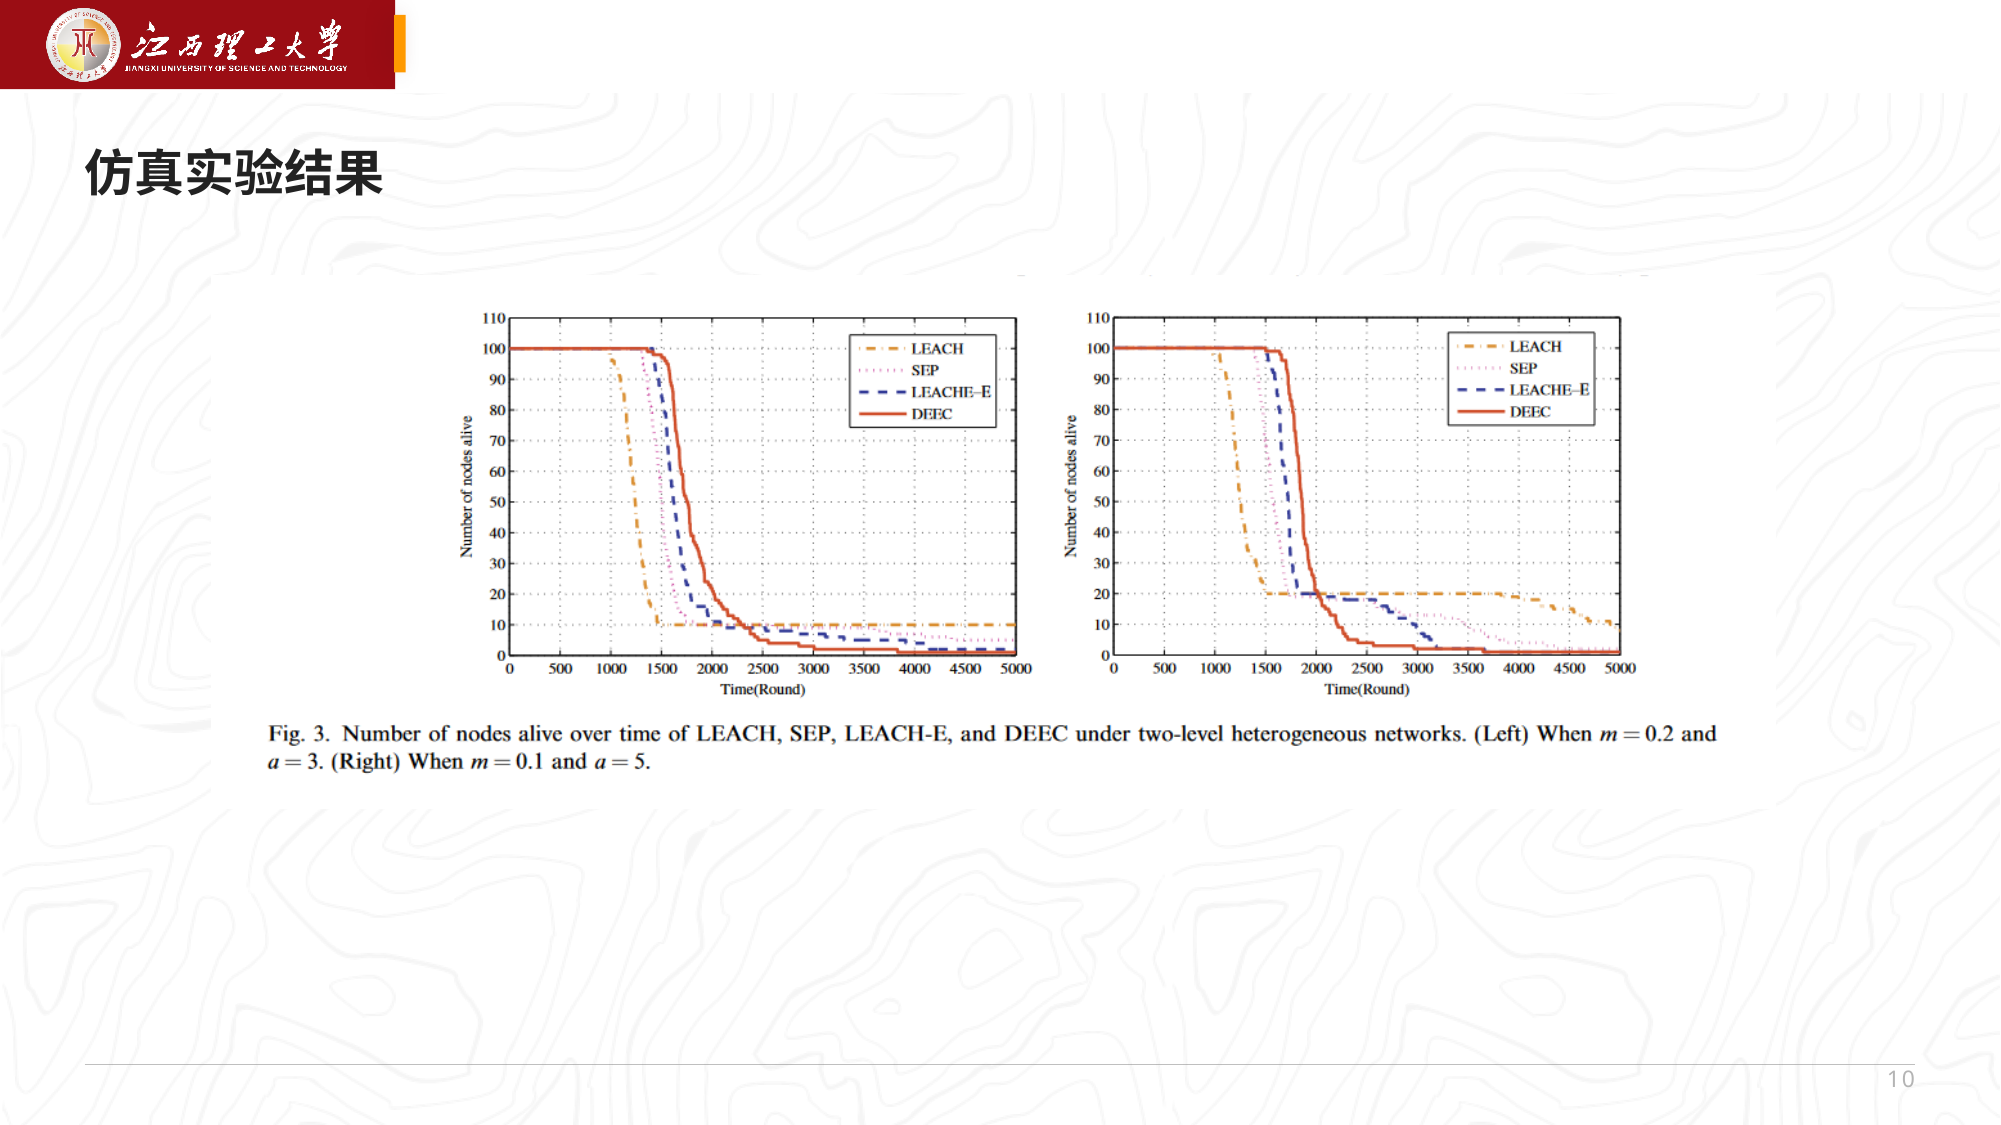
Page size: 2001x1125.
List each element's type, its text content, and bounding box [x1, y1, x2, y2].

slide_number 10 [1765, 1056, 1916, 1104]
picture [211, 275, 1776, 809]
picture [46, 4, 355, 85]
text_box 仿真实验结果 [69, 134, 1070, 210]
